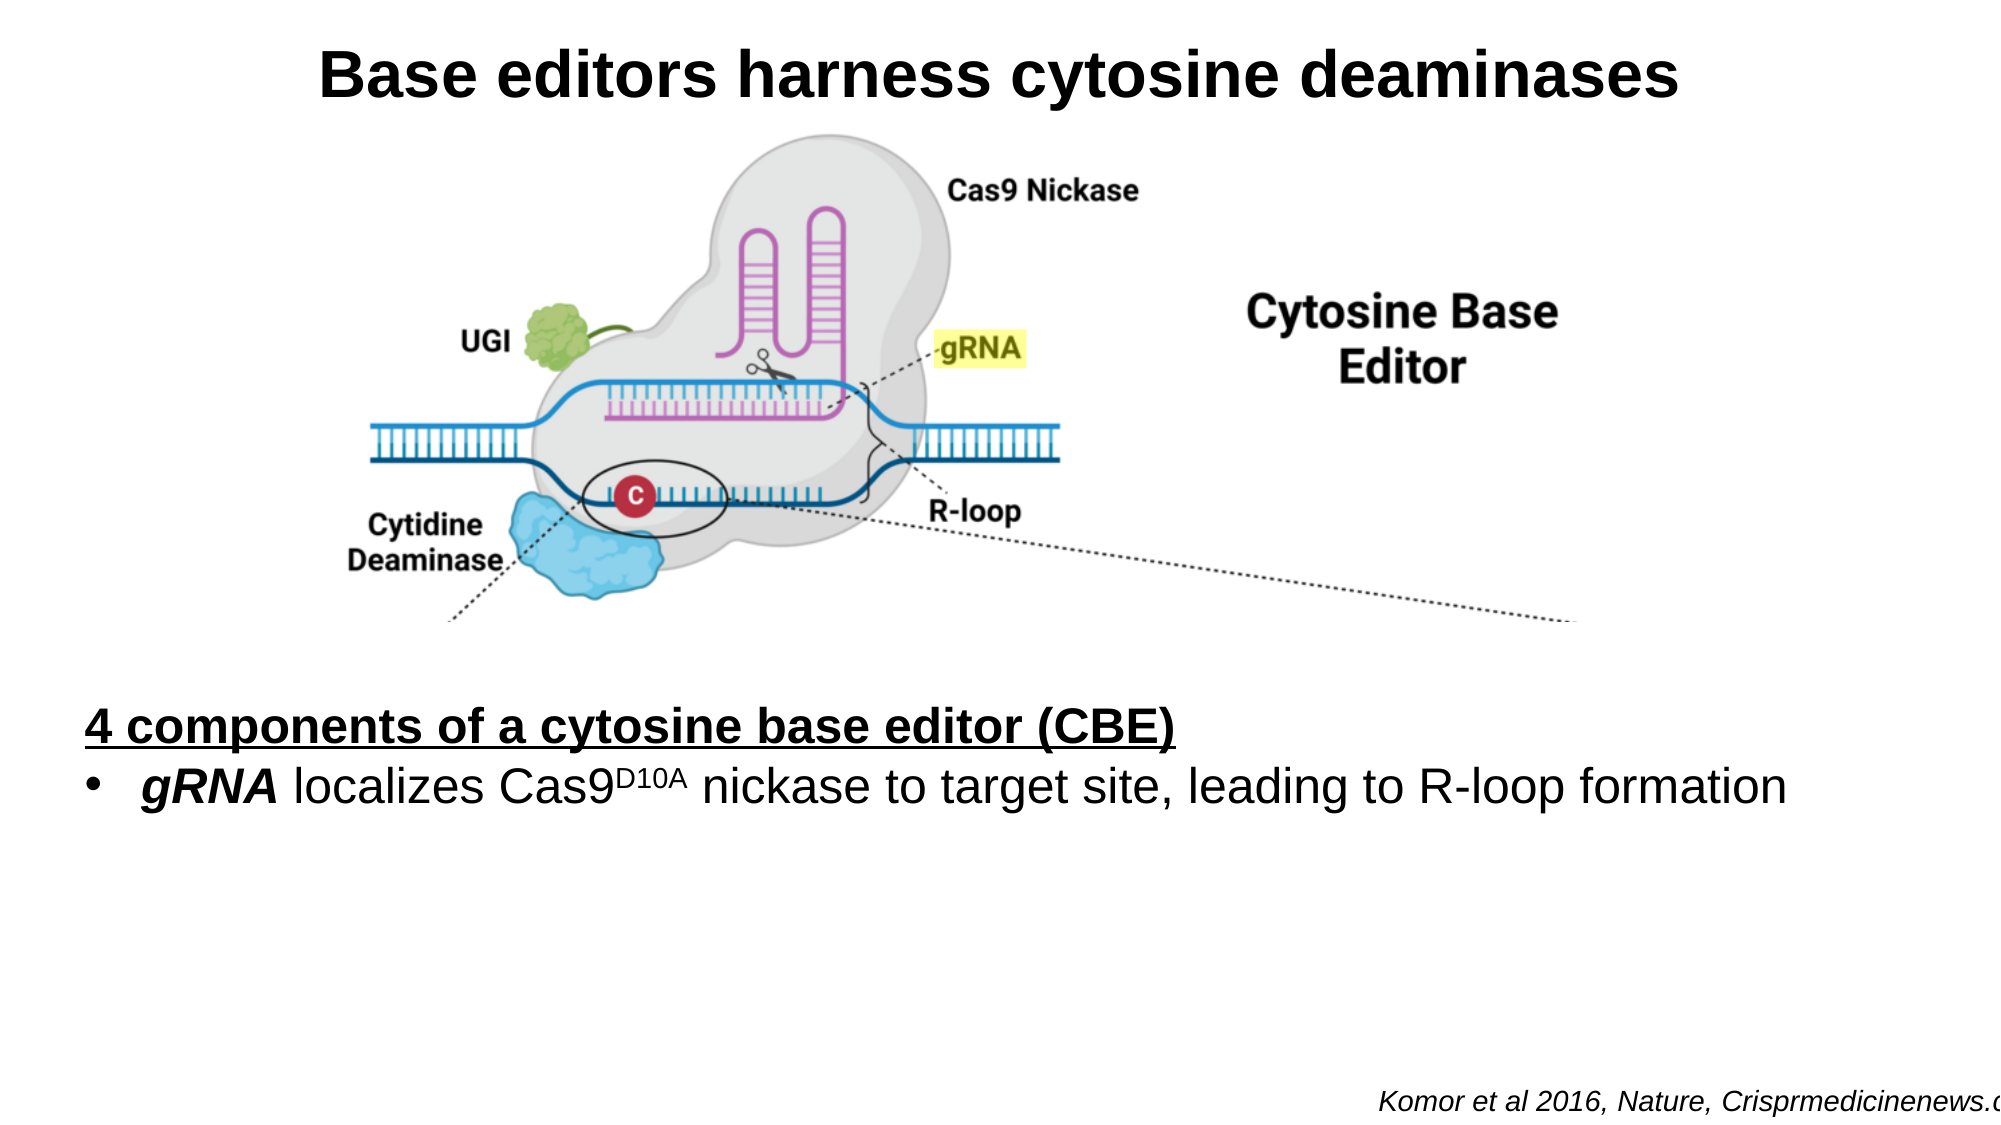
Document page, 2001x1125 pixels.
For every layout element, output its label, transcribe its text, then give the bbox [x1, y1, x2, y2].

text_box Base editors harness cytosine deaminases [0, 23, 2000, 119]
picture [345, 119, 1595, 622]
text_box Komor et al 2016, Nature, Crisprmedicinenews.com [1363, 1075, 2000, 1125]
text_box 4 components of a cytosine base editor (CBE) gRNA localizes Cas9D10A nickase to target site, leading to R-loop formation [69, 685, 1984, 821]
